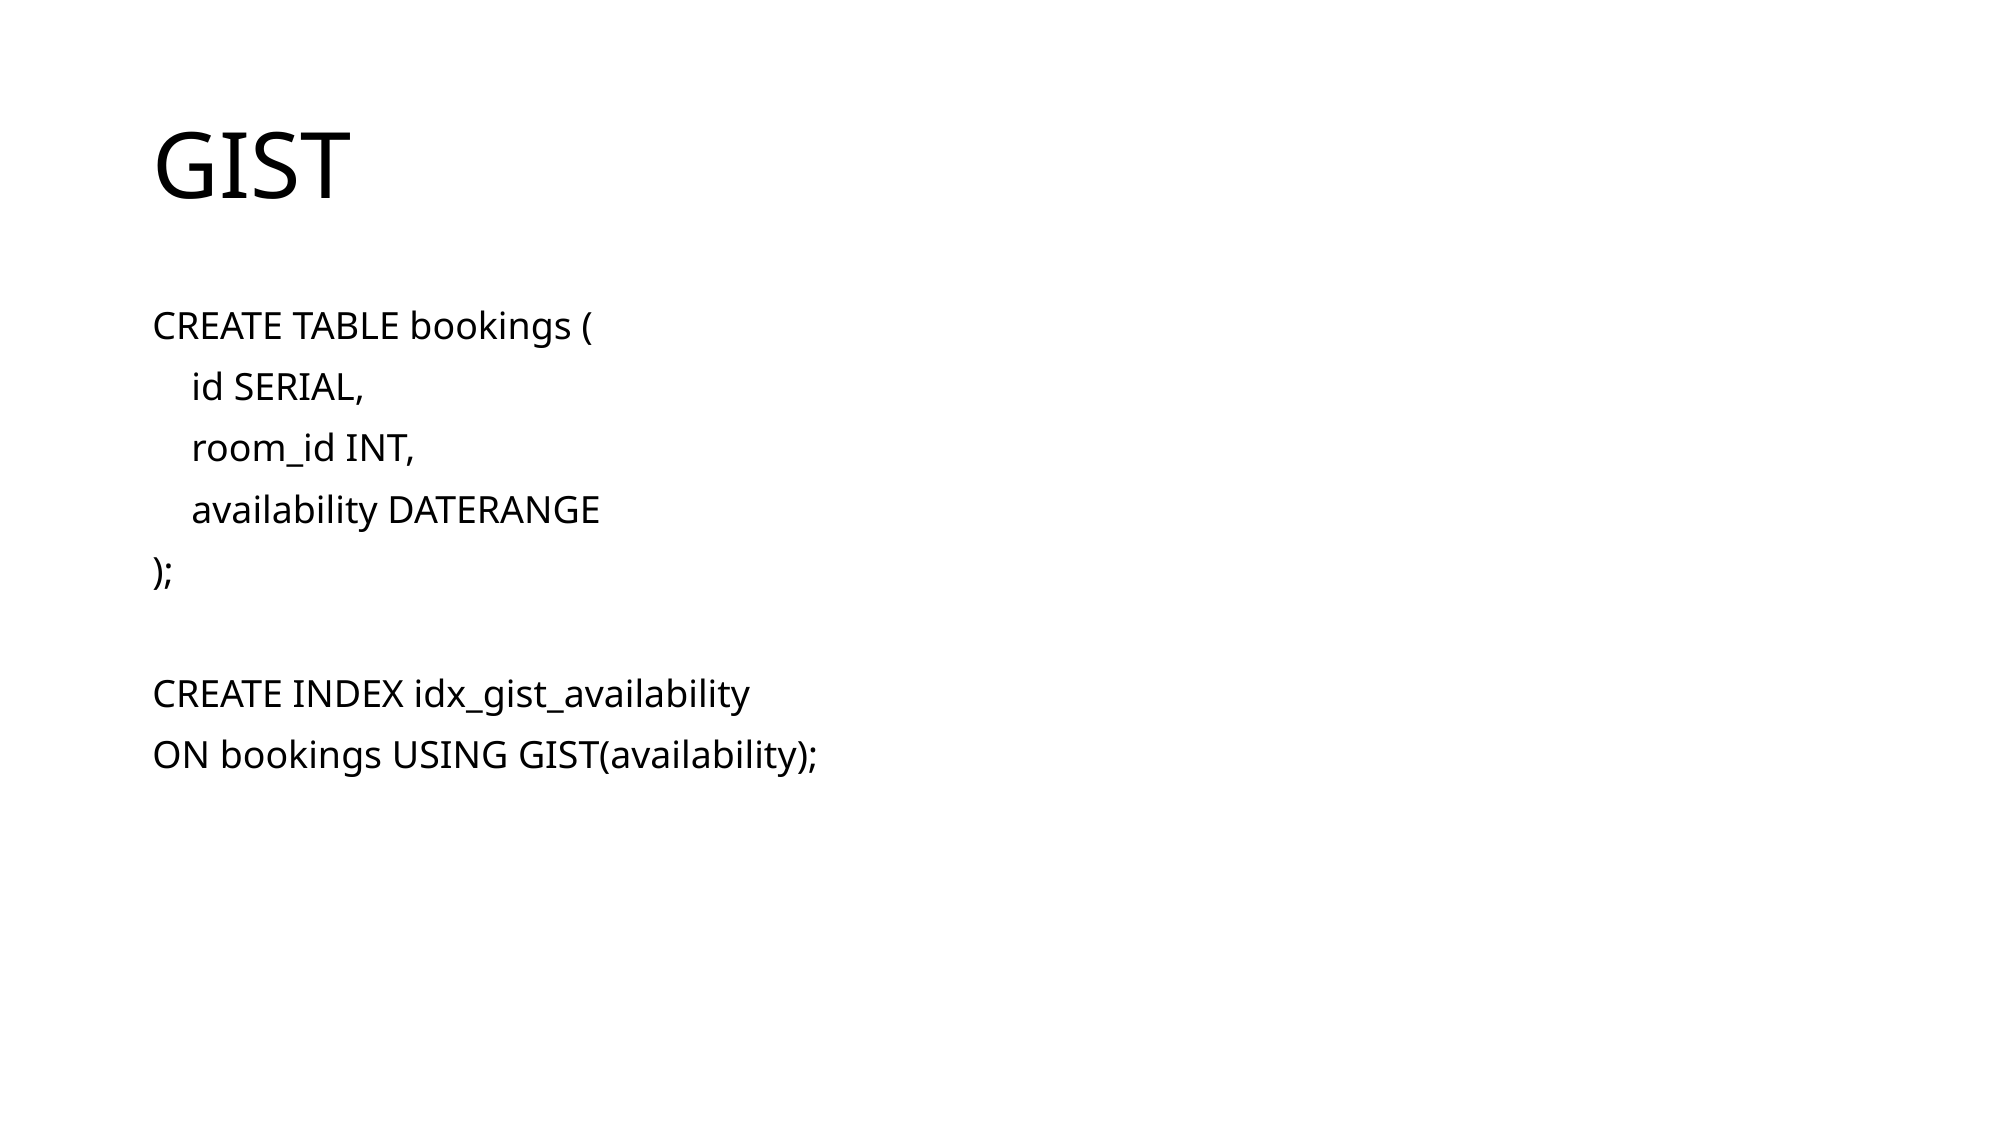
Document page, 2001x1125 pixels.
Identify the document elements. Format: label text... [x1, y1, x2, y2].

list CREATE TABLE bookings ( id SERIAL, room_id INT, availability DATERANGE ); CREATE INDEX idx_gist_availability ON bookings USING GIST(availability); [137, 299, 1863, 1014]
title GIST [137, 59, 1863, 278]
